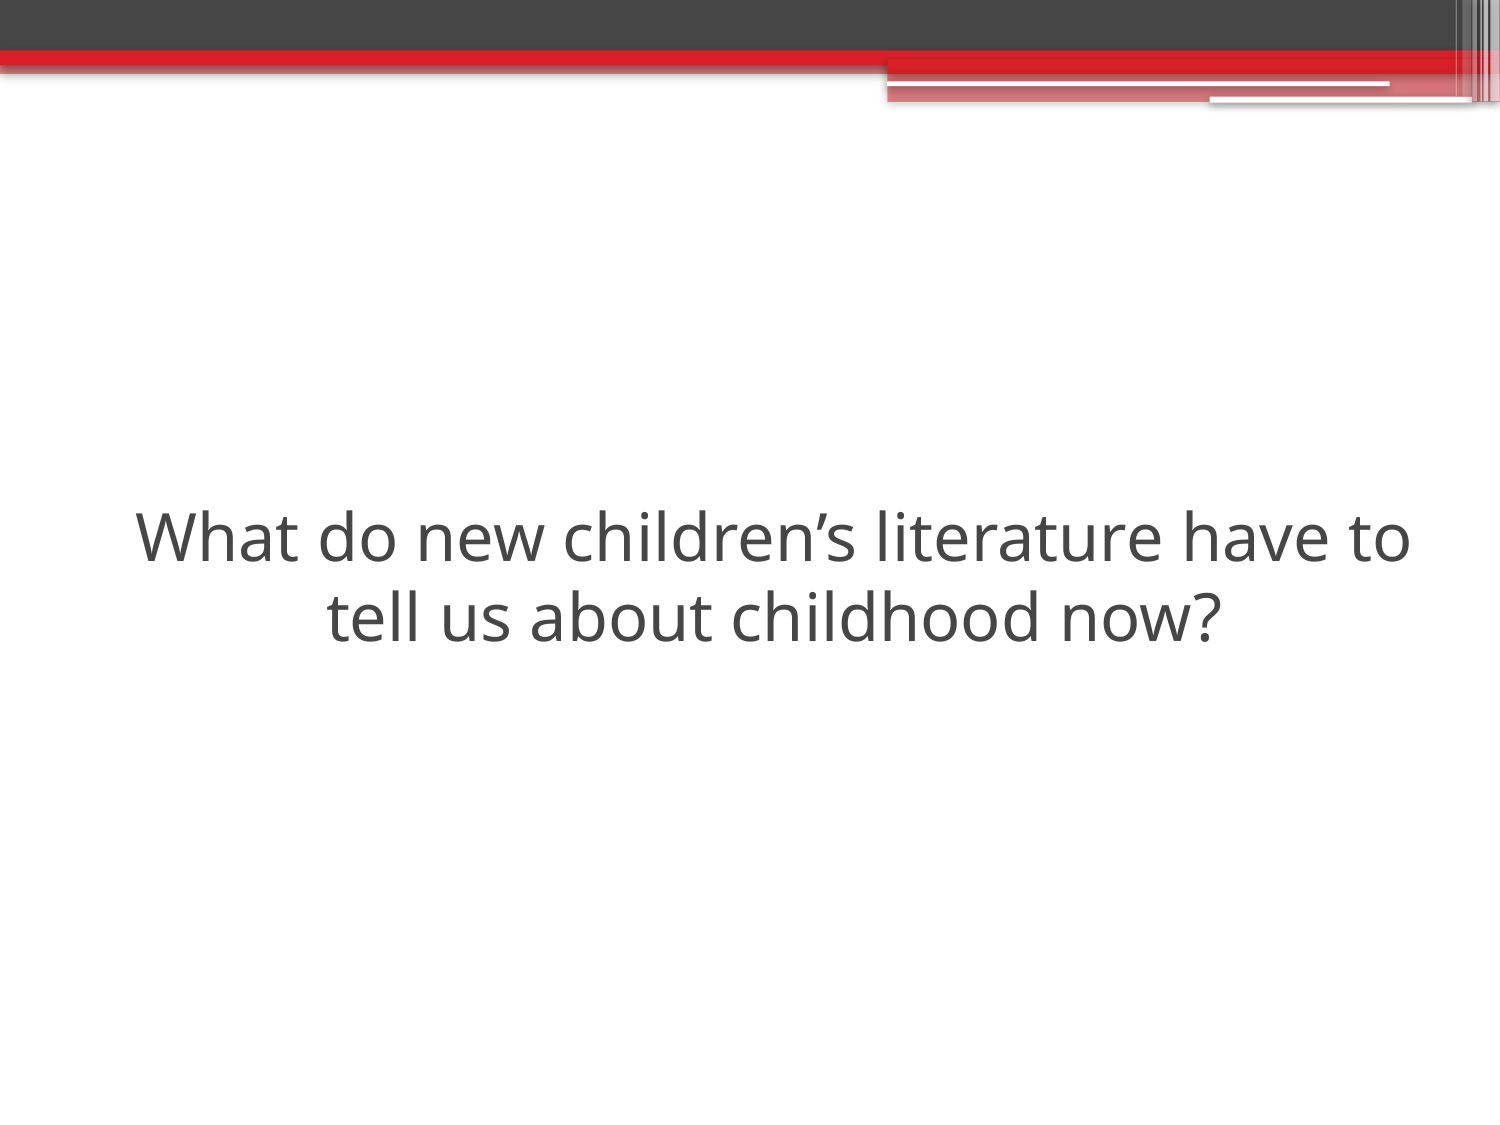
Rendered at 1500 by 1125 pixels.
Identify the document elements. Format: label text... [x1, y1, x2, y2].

title What do new children’s literature have to tell us about childhood now? [99, 487, 1451, 663]
